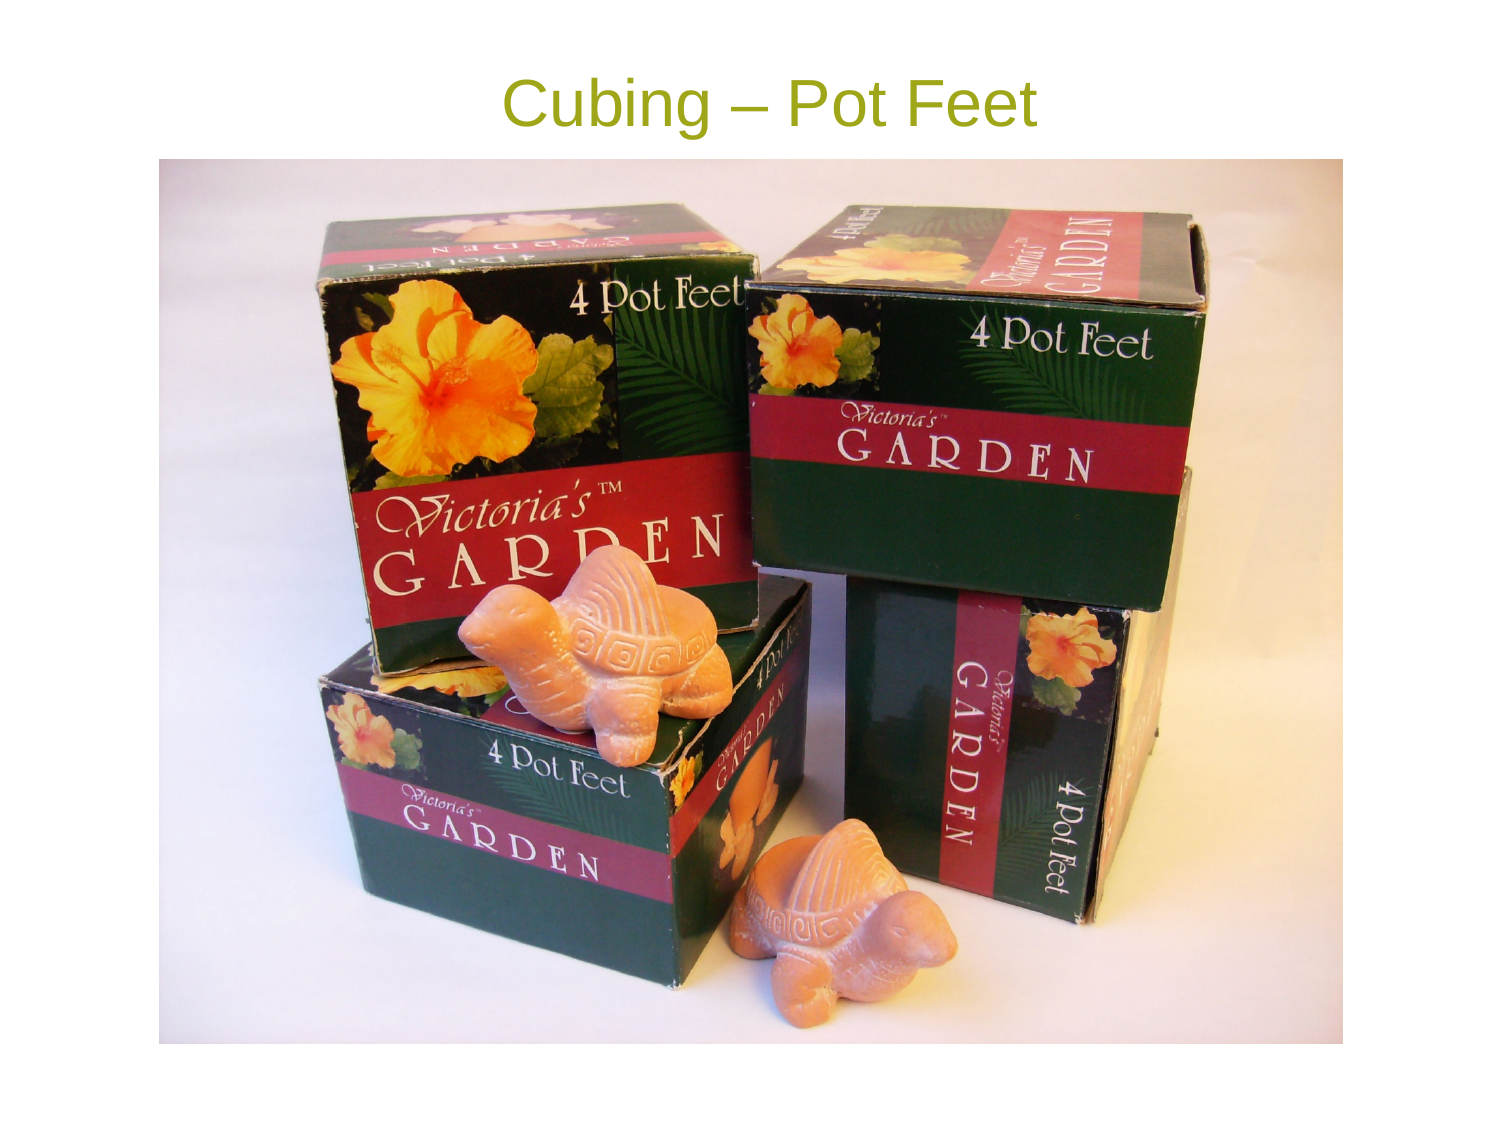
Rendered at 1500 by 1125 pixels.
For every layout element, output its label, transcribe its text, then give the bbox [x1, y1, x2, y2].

picture [159, 159, 1344, 1044]
text_box Cubing – Pot Feet [40, 50, 1500, 150]
